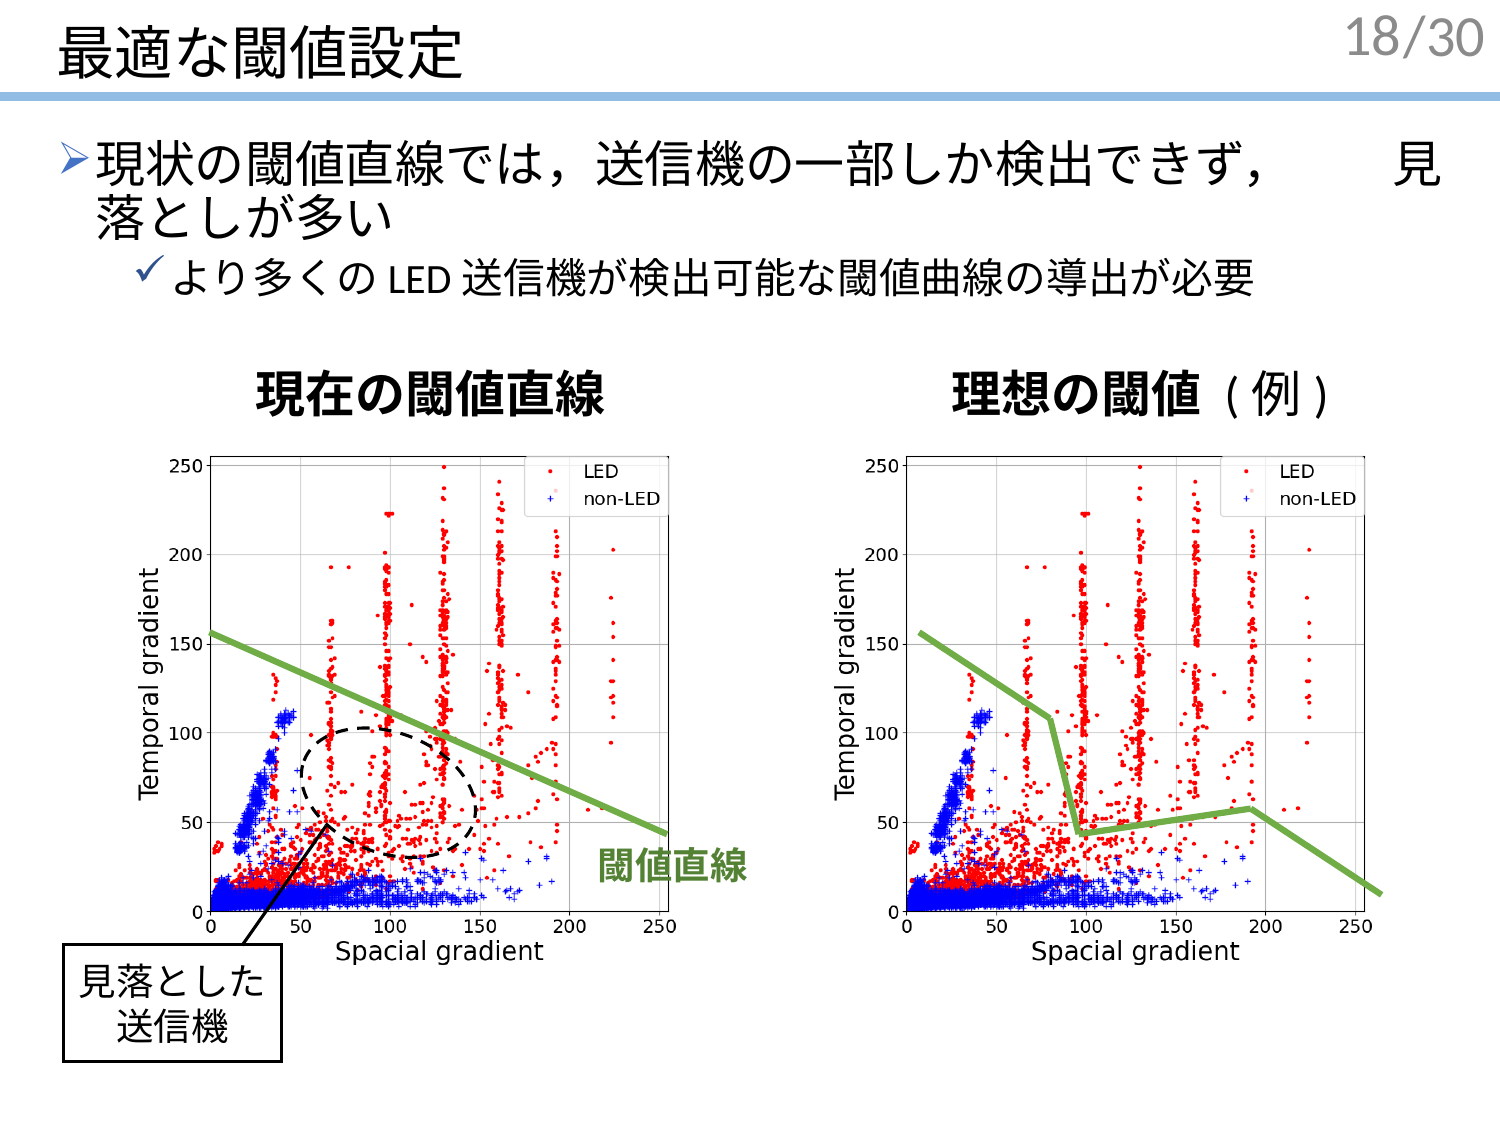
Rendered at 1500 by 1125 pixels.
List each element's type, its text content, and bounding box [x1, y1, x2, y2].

text_box 現在の閾値直線 [217, 355, 644, 385]
list 現状の閾値直線では，送信機の一部しか検出できず， 見落としが多い より多くのLED送信機が検出可能な閾値曲線の導出が必要 [42, 132, 1458, 1014]
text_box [1049, 718, 1079, 835]
title 最適な閾値設定 [41, 0, 1397, 112]
slide_number 18 [1078, 2, 1417, 63]
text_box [1078, 808, 1250, 835]
picture [832, 385, 1423, 976]
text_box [1250, 808, 1382, 895]
text_box 理想の閾値 (例) [926, 355, 1354, 385]
text_box 見落とした 送信機 [62, 944, 283, 1062]
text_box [919, 632, 1050, 719]
text_box 閾値直線 [727, 834, 808, 894]
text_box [136, 385, 727, 976]
